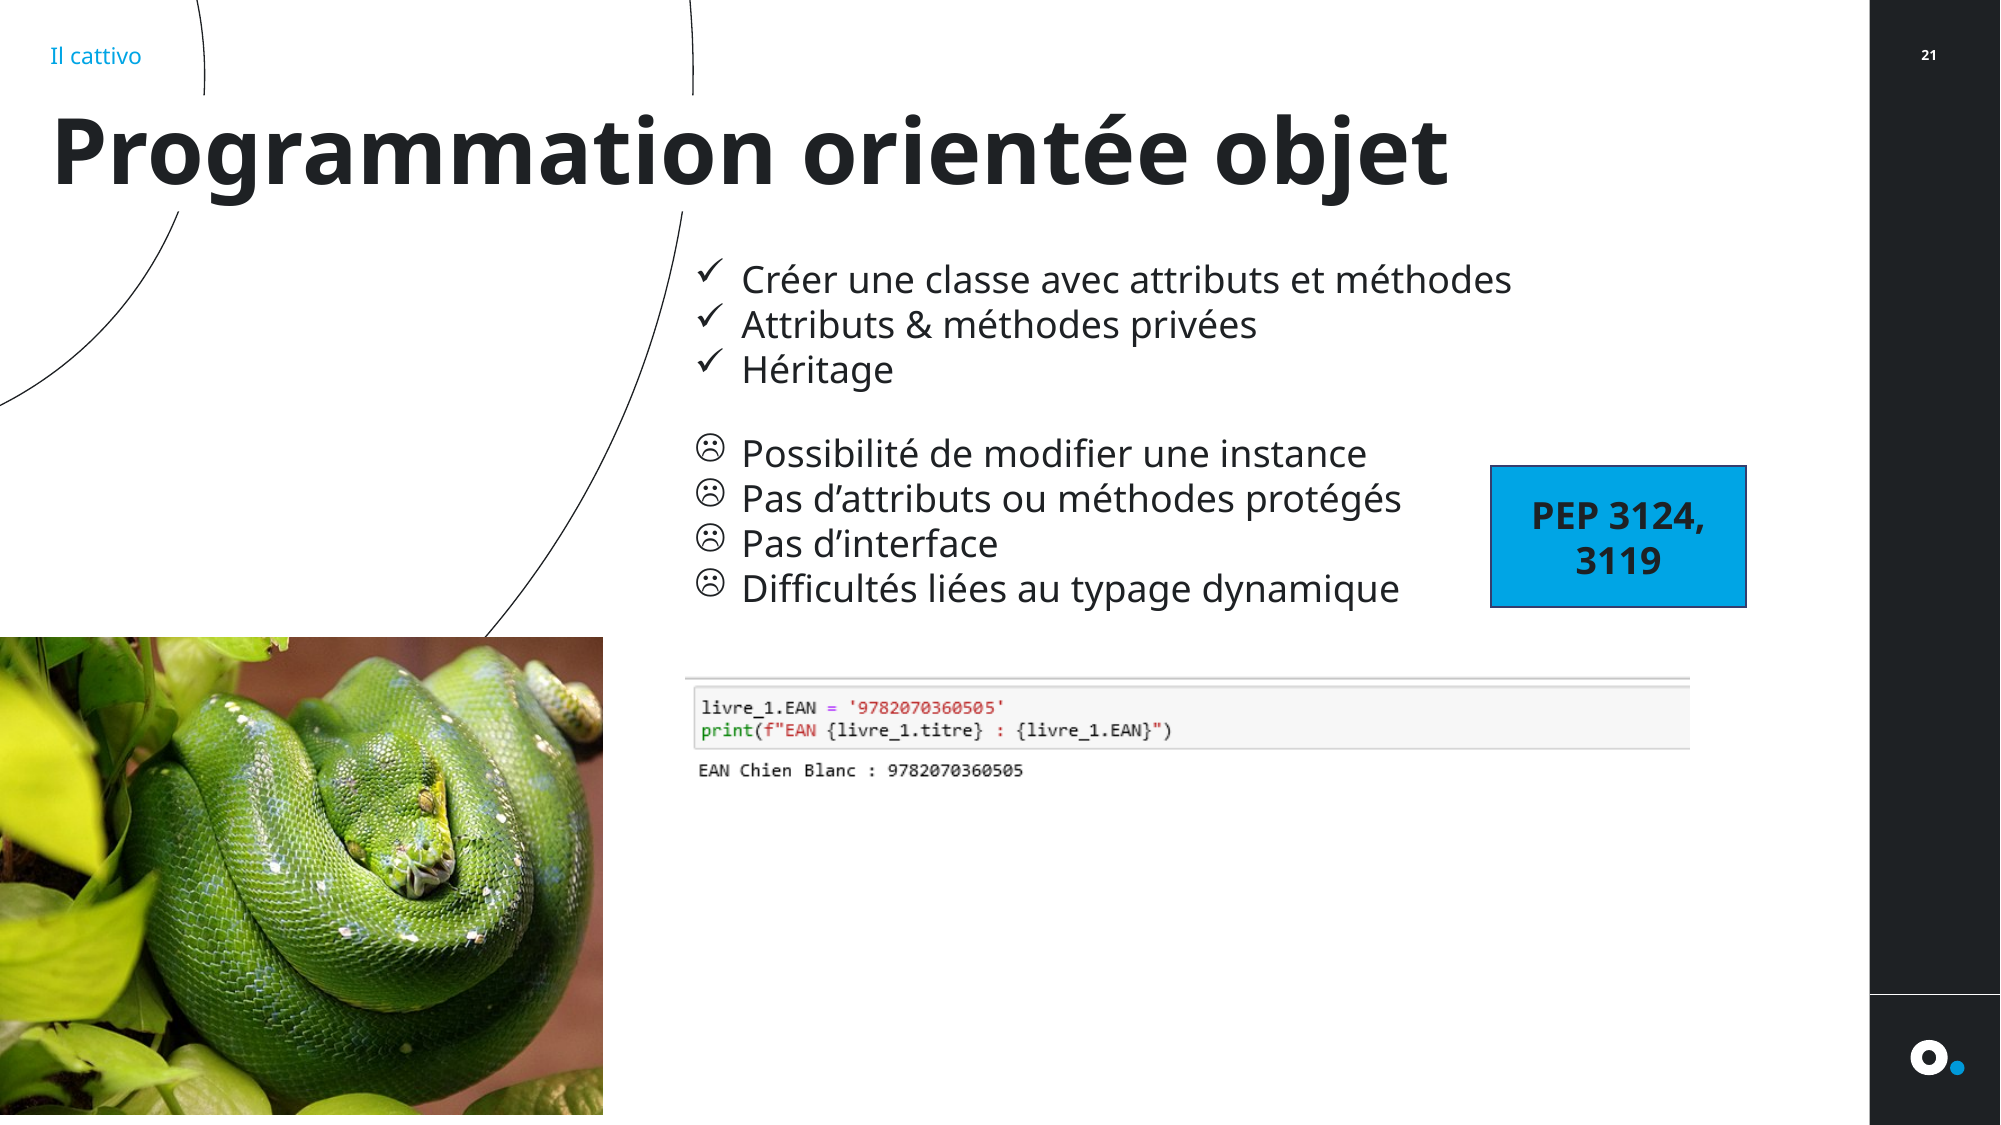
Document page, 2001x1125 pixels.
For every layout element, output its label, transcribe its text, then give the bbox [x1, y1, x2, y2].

picture [0, 636, 603, 1115]
text_box Créer une classe avec attributs et méthodes Attributs & méthodes privées Héritage [679, 249, 1652, 399]
title Programmation orientée objet [35, 95, 1684, 212]
slide_number 21 [1893, 26, 1953, 86]
text_box Possibilité de modifier une instance Pas d’attributs ou méthodes protégés Pas d’interface Difficultés liées au typage dynamique [679, 422, 1652, 618]
picture [679, 672, 1690, 825]
text_box PEP 3124, 3119 [1490, 465, 1747, 608]
text_box Il cattivo [35, 34, 182, 77]
